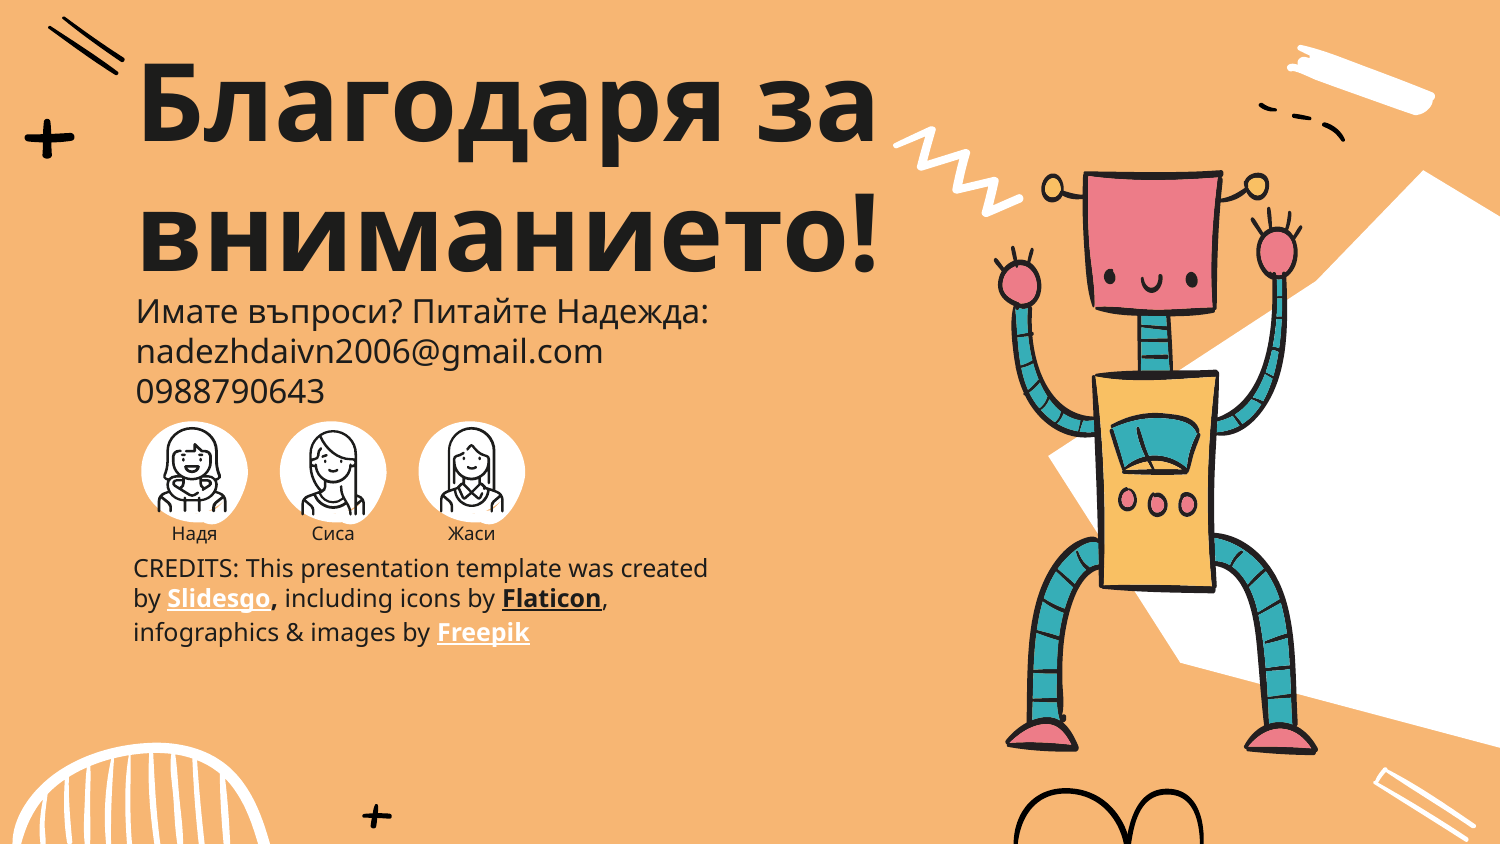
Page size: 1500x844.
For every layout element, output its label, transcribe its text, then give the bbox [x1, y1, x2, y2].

subtitle Имате въпроси? Питайте Надежда: nadezhdaivn2006@gmail.com 0988790643 [120, 275, 809, 414]
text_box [418, 421, 526, 525]
text_box Сиса [279, 530, 387, 551]
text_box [140, 421, 249, 525]
text_box Жаси [418, 530, 526, 551]
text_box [157, 426, 227, 513]
title Благодаря за вниманието! [120, 20, 986, 309]
text_box Надя [141, 531, 248, 551]
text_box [993, 169, 1319, 756]
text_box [301, 429, 366, 516]
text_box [279, 421, 387, 525]
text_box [439, 426, 504, 513]
